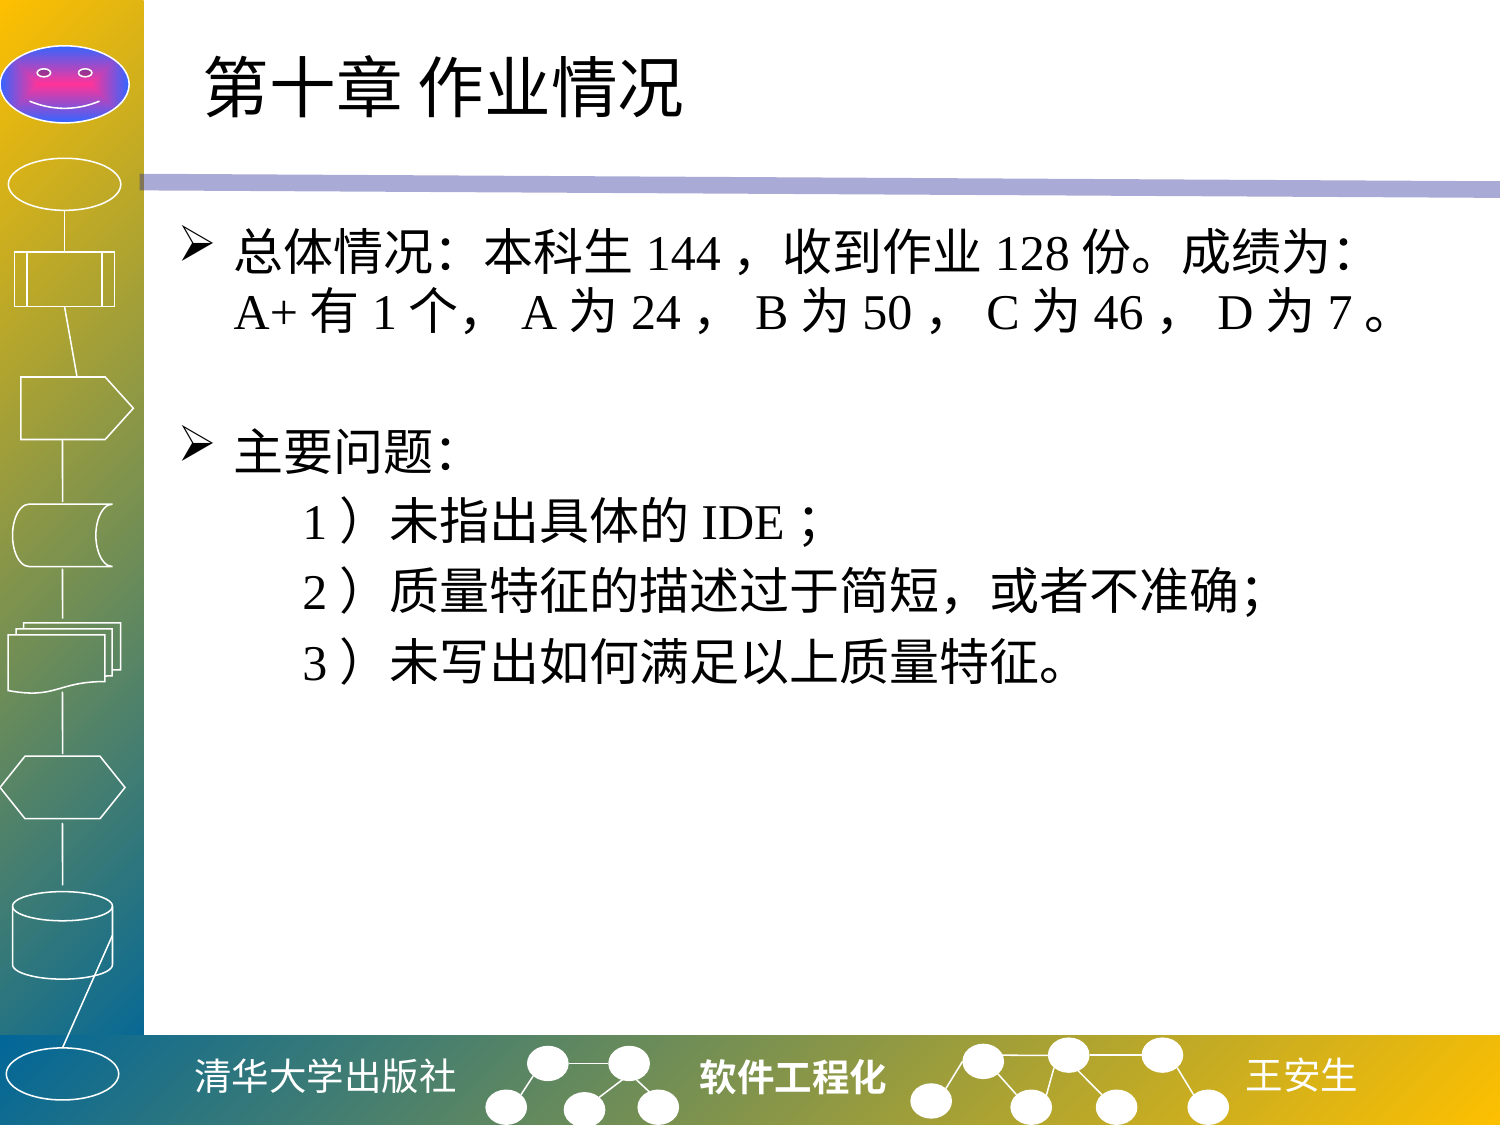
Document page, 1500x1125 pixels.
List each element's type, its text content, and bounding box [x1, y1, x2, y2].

title 第十章 作业情况 [187, 24, 1463, 147]
list 总体情况：本科生144，收到作业128份。成绩为：A+有1个，A为24，B为50，C为46，D为7。 主要问题： 1）未指出具体的IDE； 2）质量特征的描述过于简短，或者不准确； 3）未写出如何满足以上质量特征。 [162, 212, 1476, 1017]
